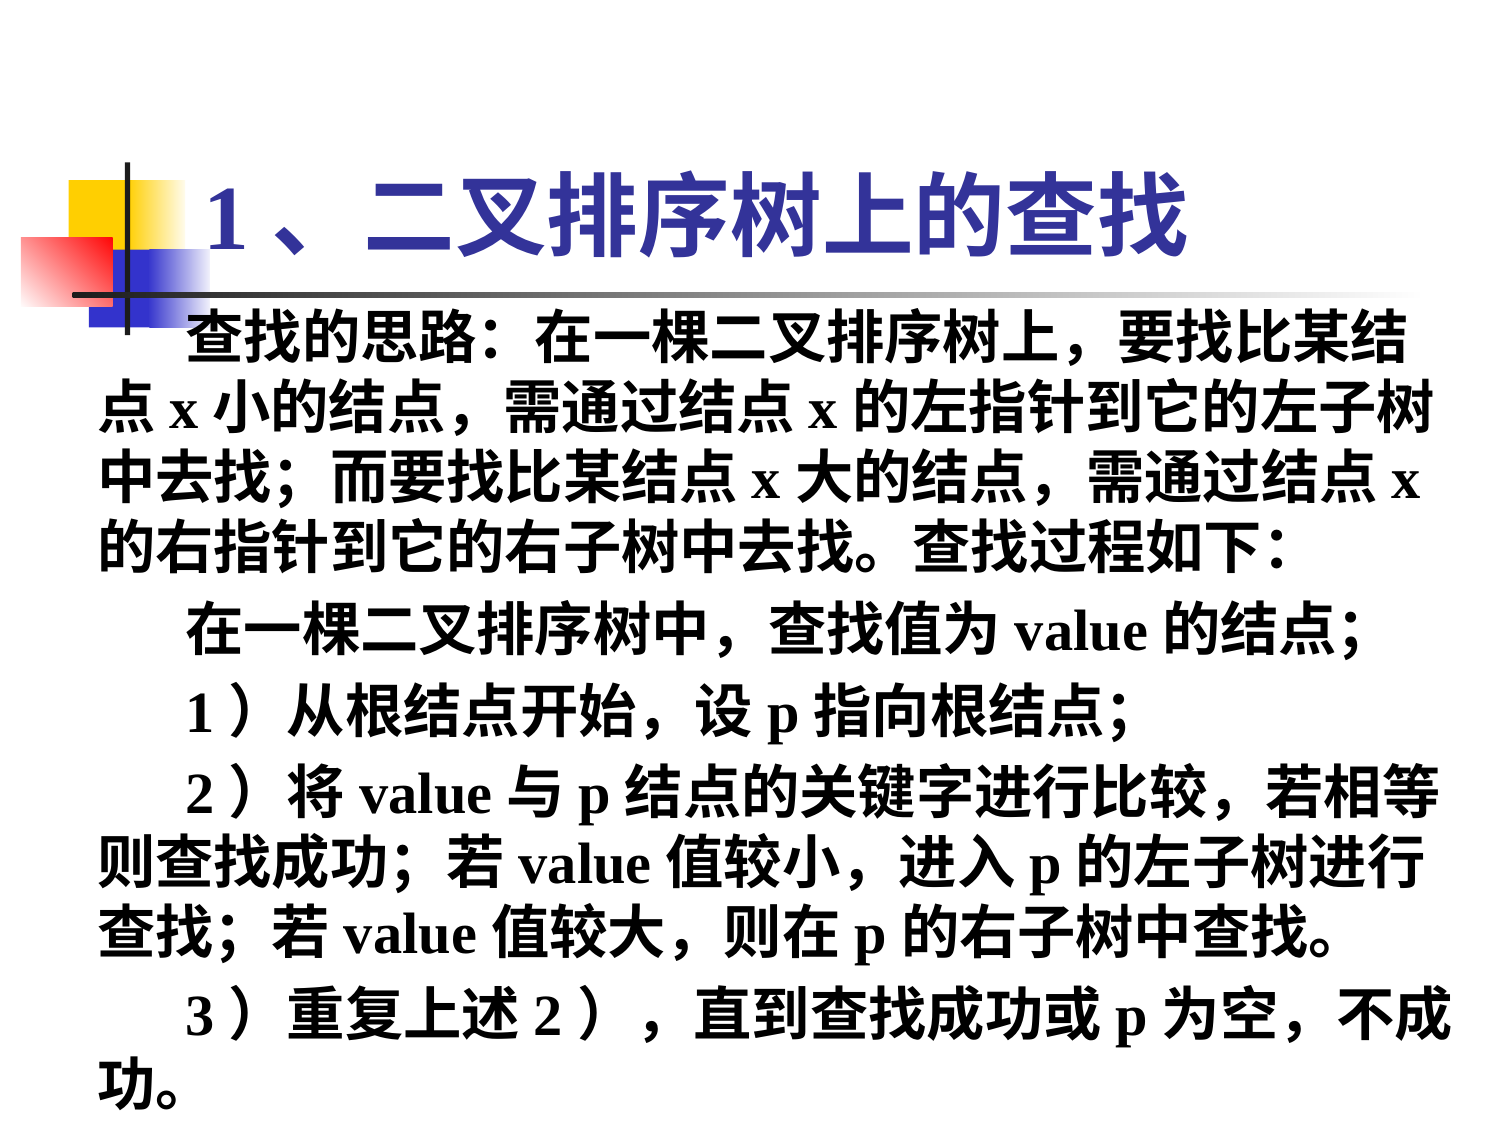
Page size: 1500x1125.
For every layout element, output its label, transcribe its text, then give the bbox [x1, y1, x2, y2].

slide_number [1151, 1022, 1465, 1099]
title 1、二叉排序树上的查找 [188, 137, 1468, 275]
list 查找的思路：在一棵二叉排序树上，要找比某结点x小的结点，需通过结点x的左指针到它的左子树中去找；而要找比某结点x大的结点，需通过结点x的右指针到它的右子树中去找。查找过程如下： 在一棵二叉排序树中，查找值为value的结点； 1）从根结点开始，设p指向根结点； 2）将value与p结点的关键字进行比较，若相等则查找成功；若value值较小，进入p的左子树进行查找；若value值较大，则在p的右子树中查找。 3）重复上述2），直到查找成功或p为空，不成功。 [82, 292, 1470, 1125]
